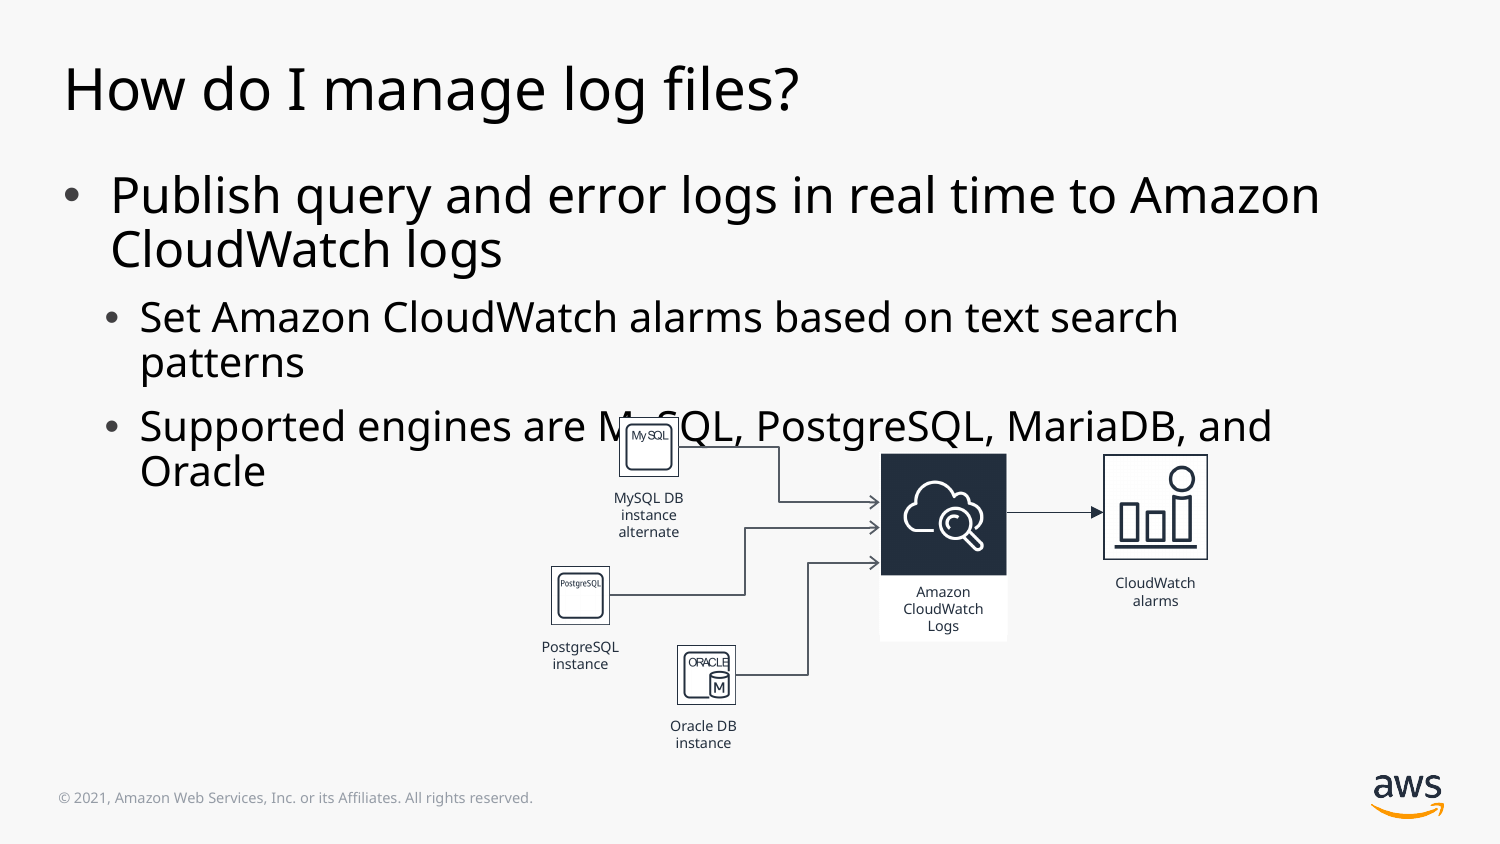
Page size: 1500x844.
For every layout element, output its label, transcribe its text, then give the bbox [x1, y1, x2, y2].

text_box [678, 447, 880, 503]
picture [879, 452, 1008, 636]
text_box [593, 417, 705, 550]
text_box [609, 527, 880, 596]
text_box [525, 565, 636, 681]
picture [1371, 775, 1444, 819]
picture [676, 645, 736, 705]
text_box Oracle DB instance [648, 710, 759, 760]
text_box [1057, 454, 1254, 618]
list Publish query and error logs in real time to Amazon CloudWatch logs Set Amazon CloudWatch alarms based on text search patterns Supported engines are MySQL, PostgreSQL, MariaDB, and Oracle [33, 146, 1383, 482]
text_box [735, 562, 880, 676]
title How do I manage log files? [33, 35, 1467, 147]
